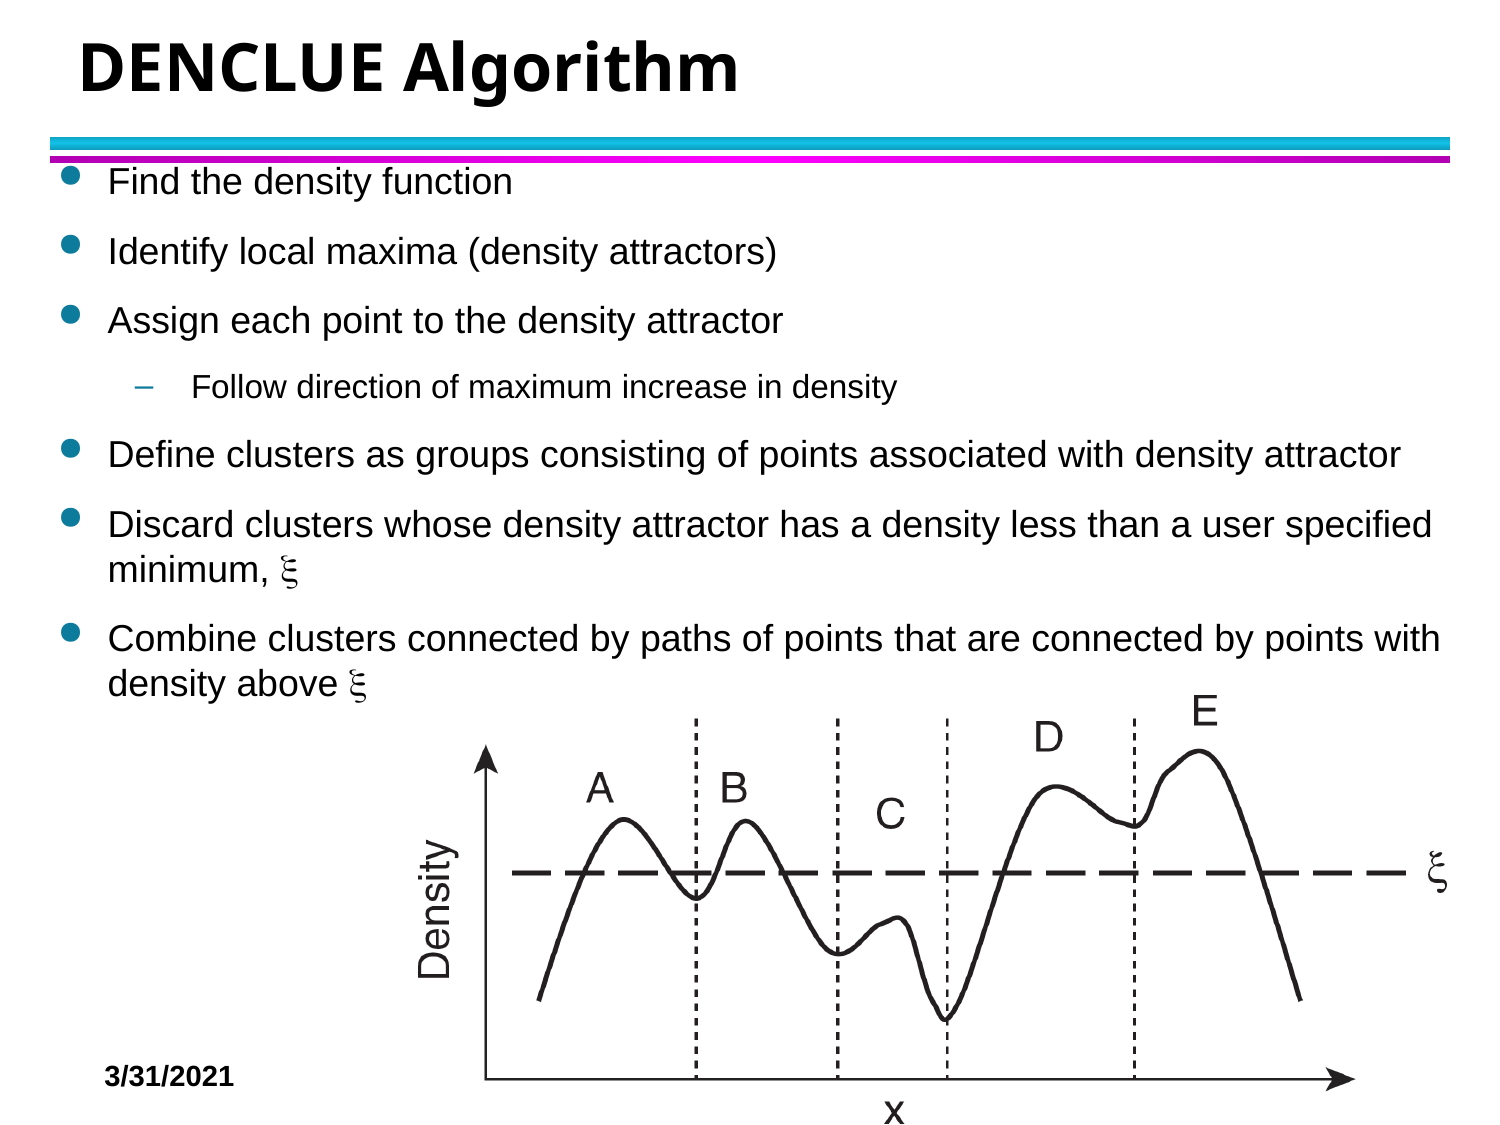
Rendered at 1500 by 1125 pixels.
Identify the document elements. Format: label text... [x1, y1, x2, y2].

title DENCLUE Algorithm [62, 24, 1421, 113]
list Find the density function Identify local maxima (density attractors) Assign each point to the density attractor Follow direction of maximum increase in density Define clusters as groups consisting of points associated with density attractor Discard clusters whose density attractor has a density less than a user specified minimum,  Combine clusters connected by paths of points that are connected by points with density above  [44, 149, 1500, 1005]
picture [411, 680, 1493, 1125]
